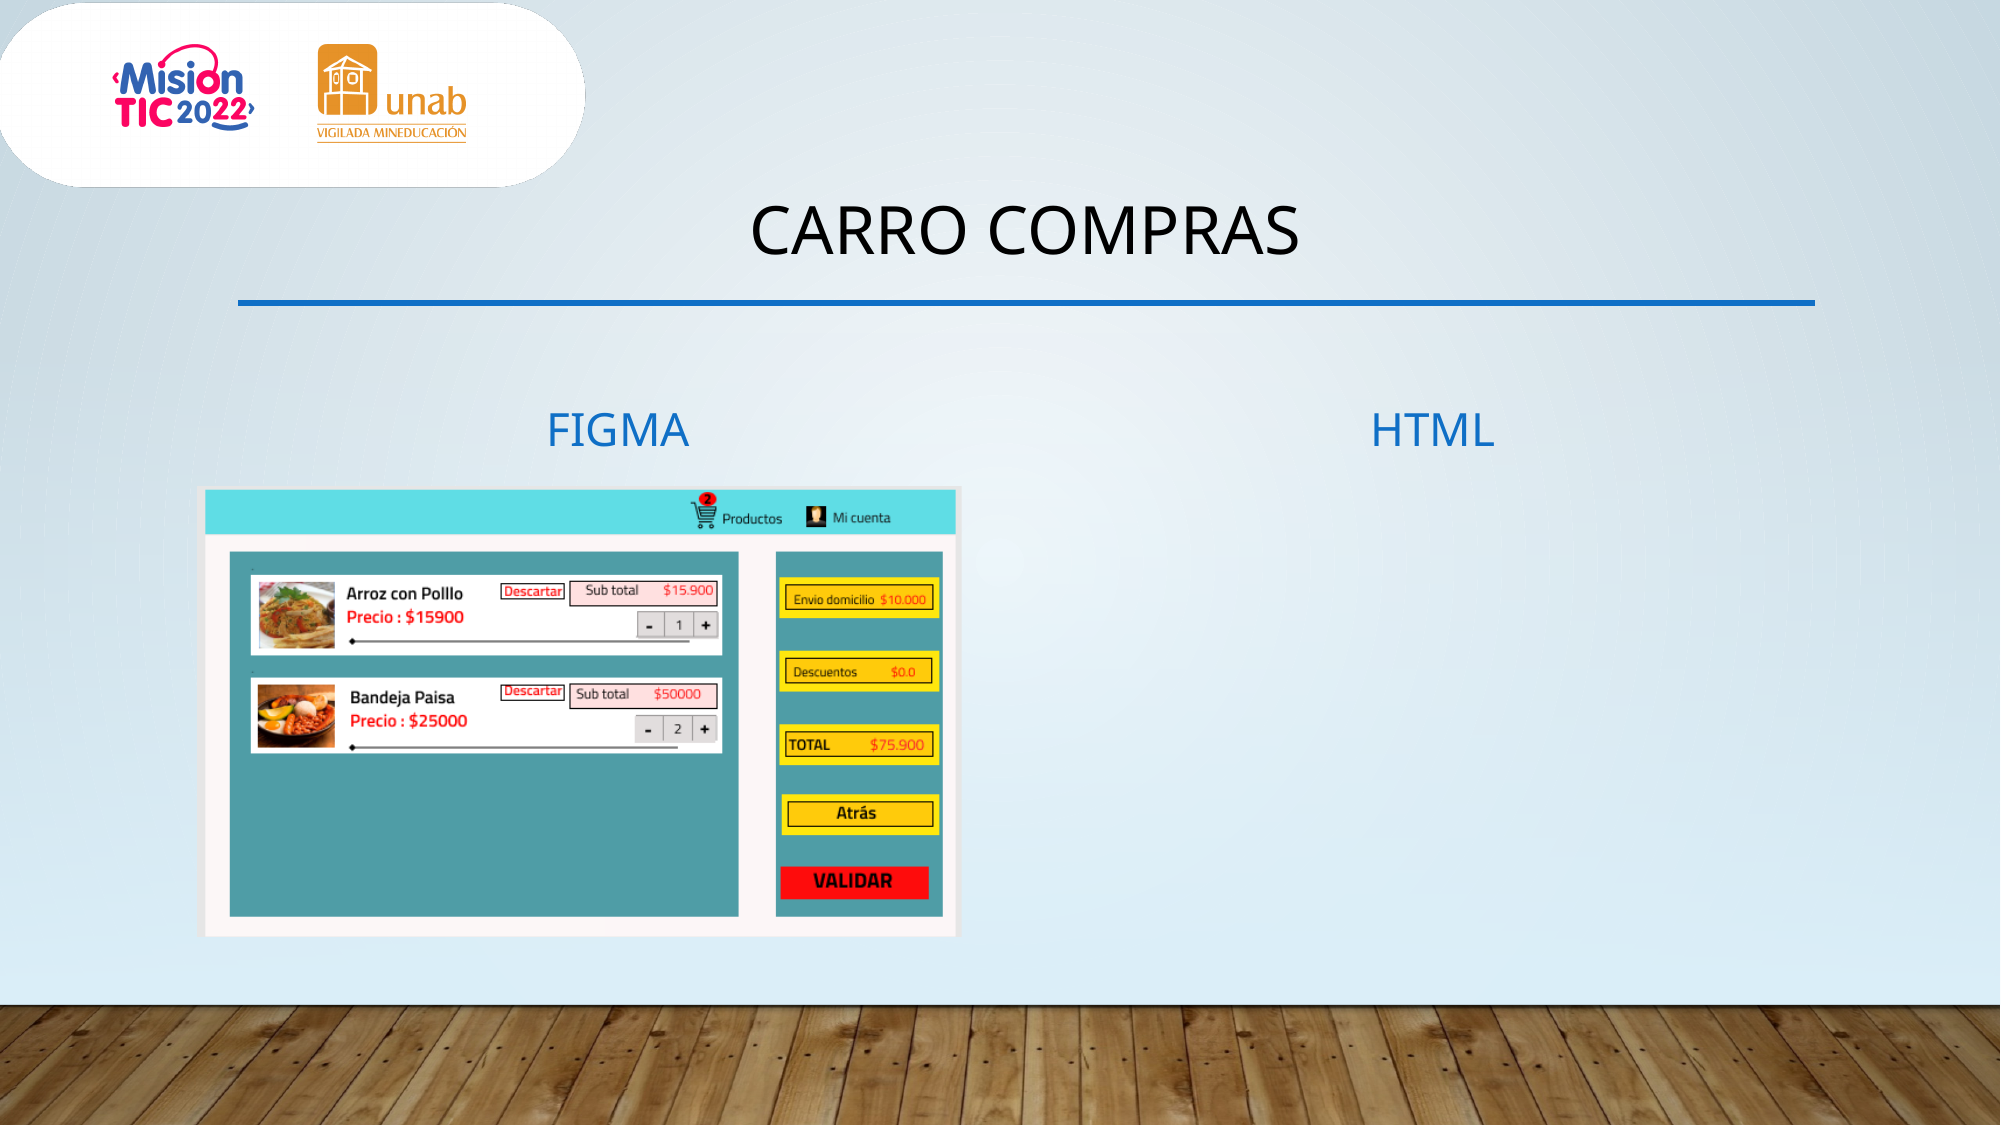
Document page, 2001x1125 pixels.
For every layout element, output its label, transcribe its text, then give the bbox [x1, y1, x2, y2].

picture [196, 486, 962, 937]
picture [0, 0, 596, 191]
list Figma [237, 331, 1000, 463]
picture [0, 1005, 2000, 1125]
list html [1051, 331, 1814, 464]
title Carro compras [237, 190, 1814, 306]
